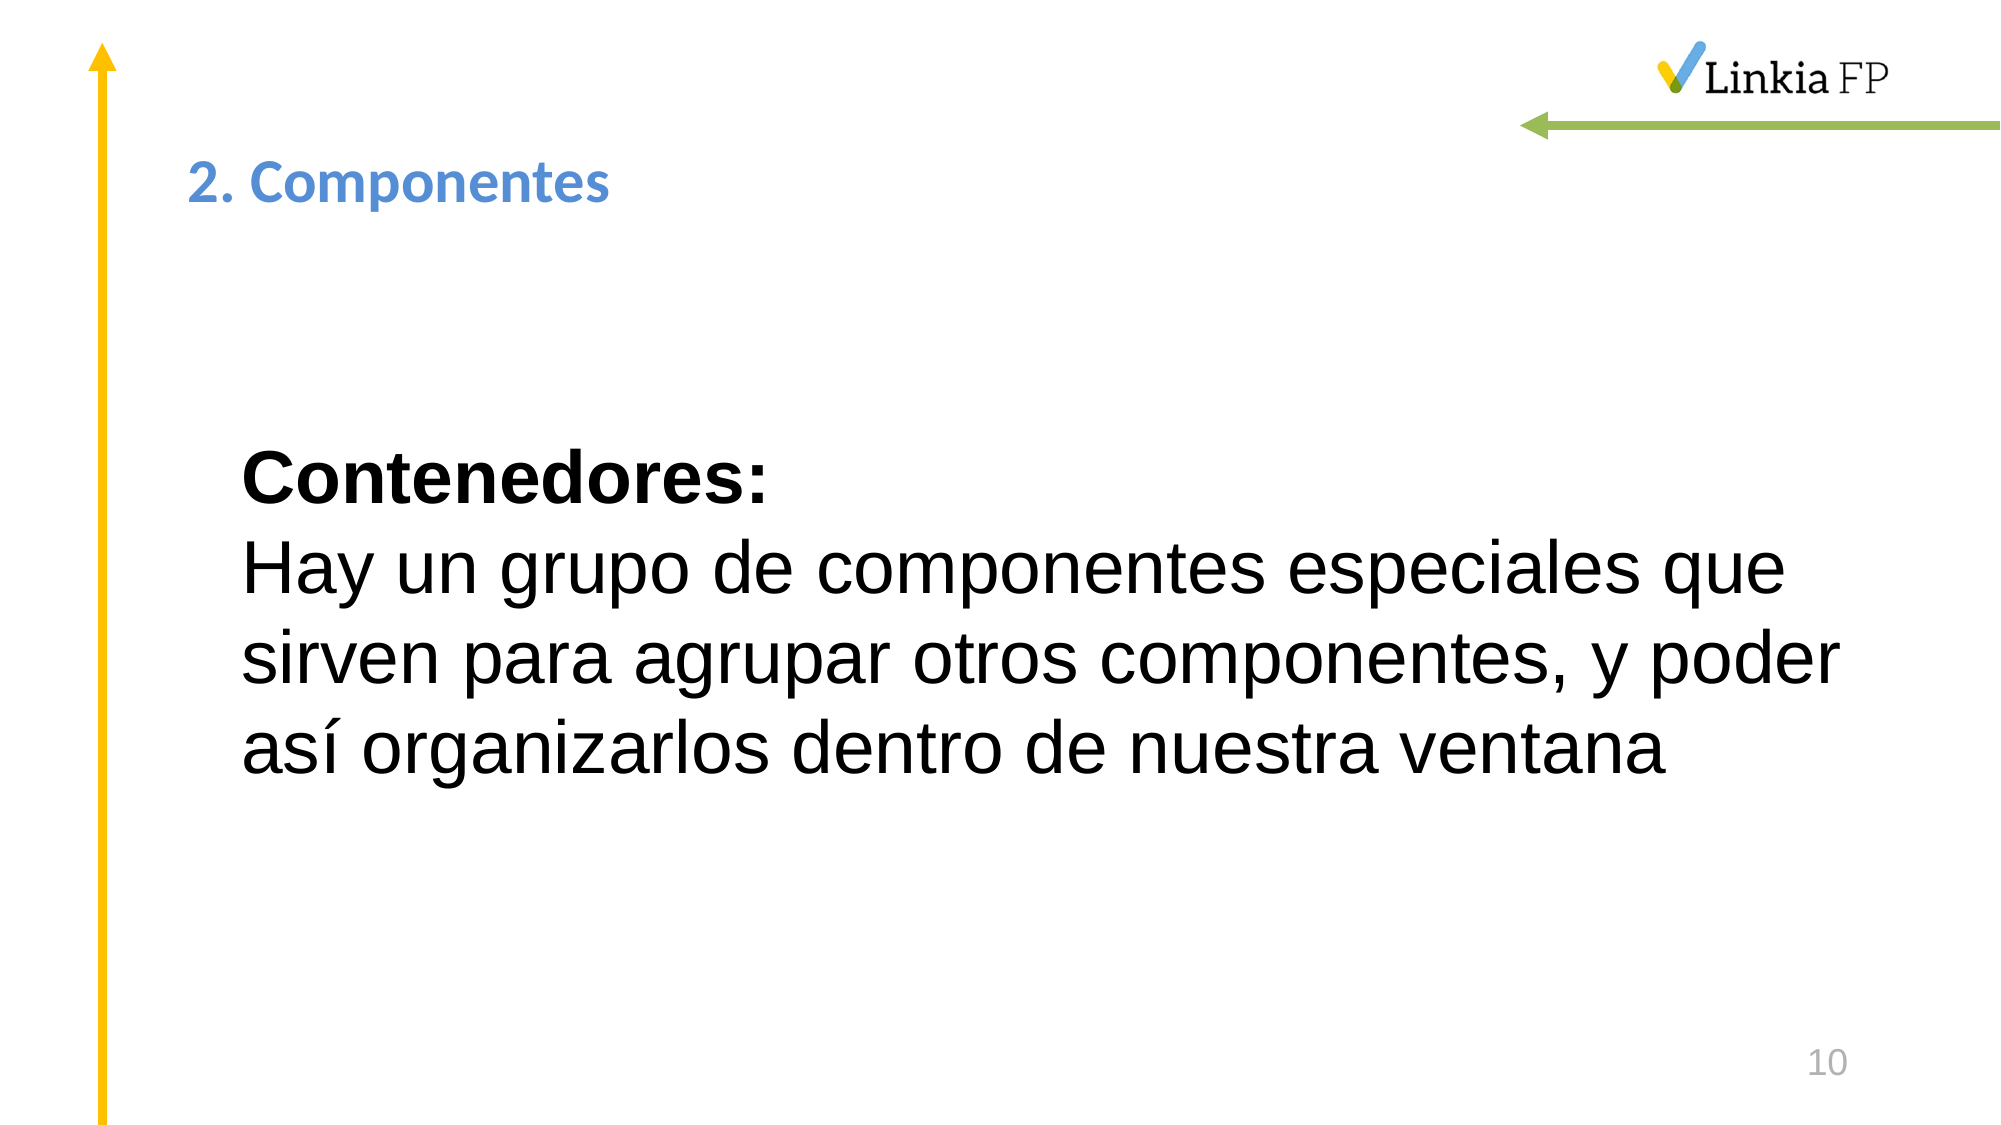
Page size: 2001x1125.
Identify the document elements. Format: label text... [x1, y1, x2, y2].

picture [1649, 39, 1900, 95]
title 2. Componentes [173, 113, 1981, 242]
text_box Contenedores: Hay un grupo de componentes especiales que sirven para agrupar otros componentes, y poder así organizarlos dentro de nuestra ventana [226, 420, 1928, 796]
slide_number 10 [1413, 1030, 1864, 1091]
